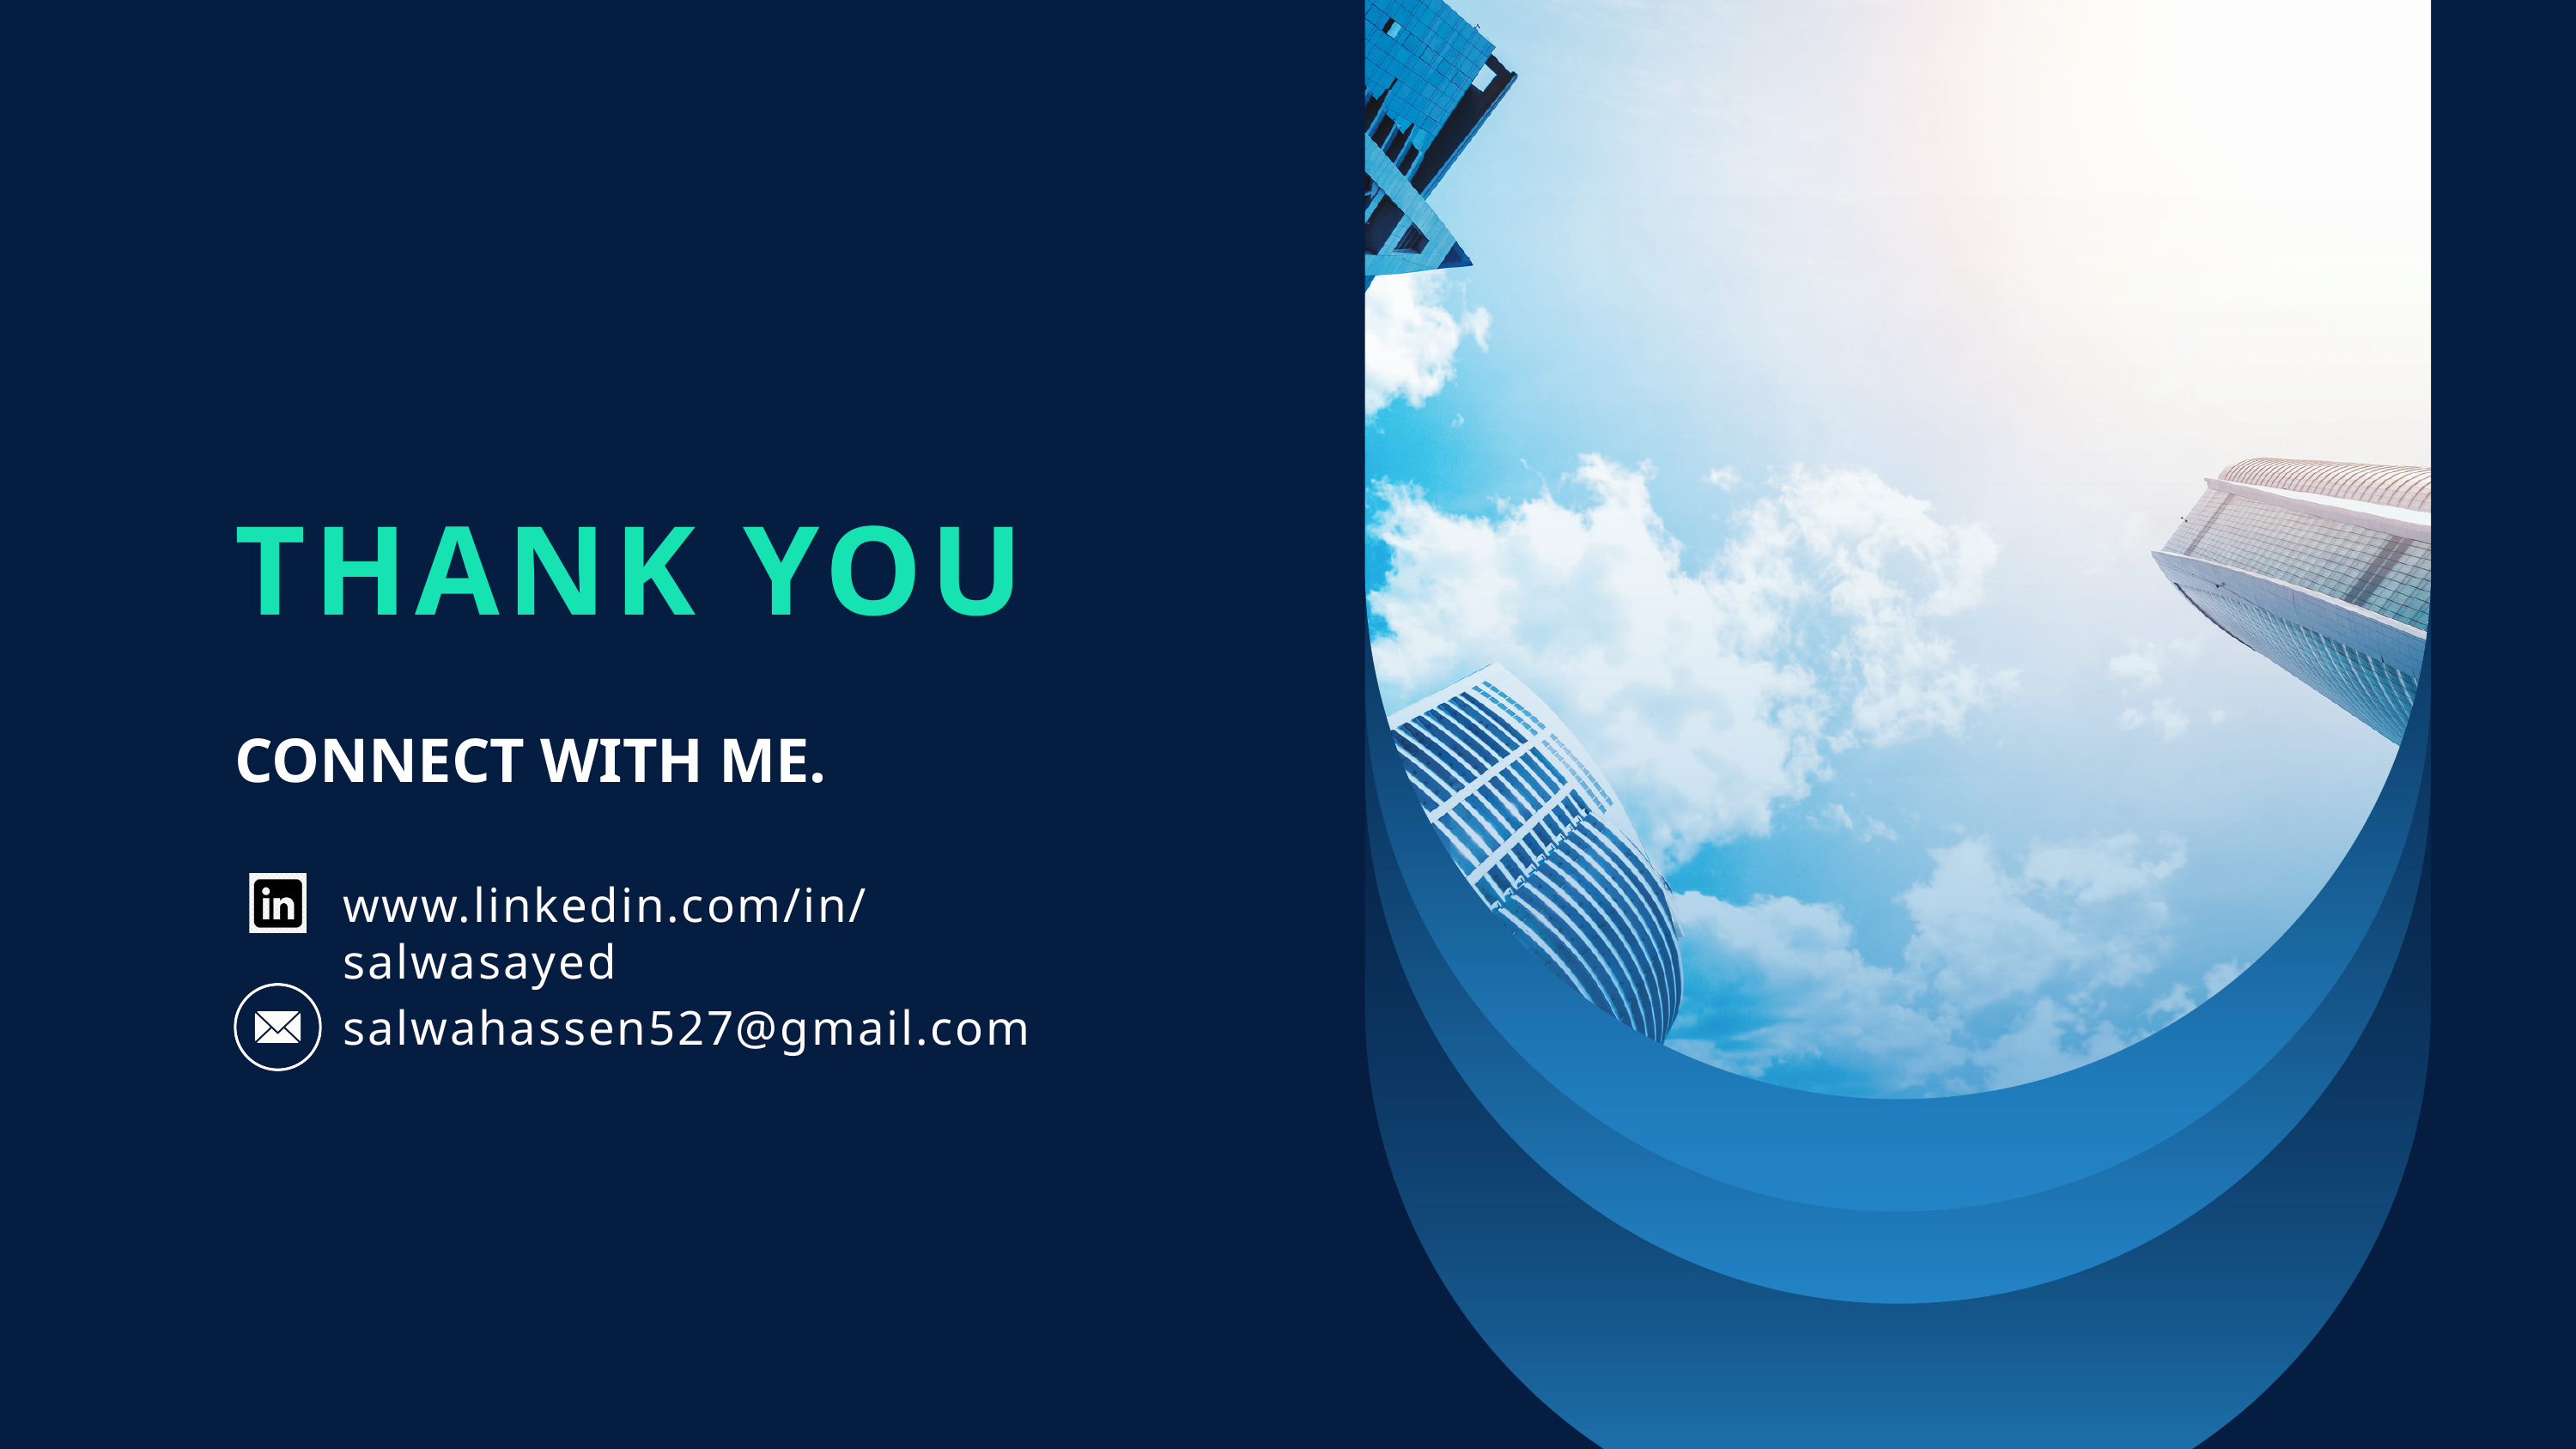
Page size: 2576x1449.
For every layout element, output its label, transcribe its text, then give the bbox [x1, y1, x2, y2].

text_box www.linkedin.com/in/salwasayed [343, 876, 1096, 989]
text_box THANK YOU [234, 467, 1043, 640]
text_box salwahassen527@gmail.com [343, 997, 1042, 1055]
text_box [234, 983, 322, 1071]
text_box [1364, 1309, 2432, 1449]
text_box [249, 873, 307, 933]
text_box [1364, 195, 2432, 1304]
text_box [1364, 0, 2432, 195]
text_box CONNECT WITH ME. [234, 711, 1359, 795]
